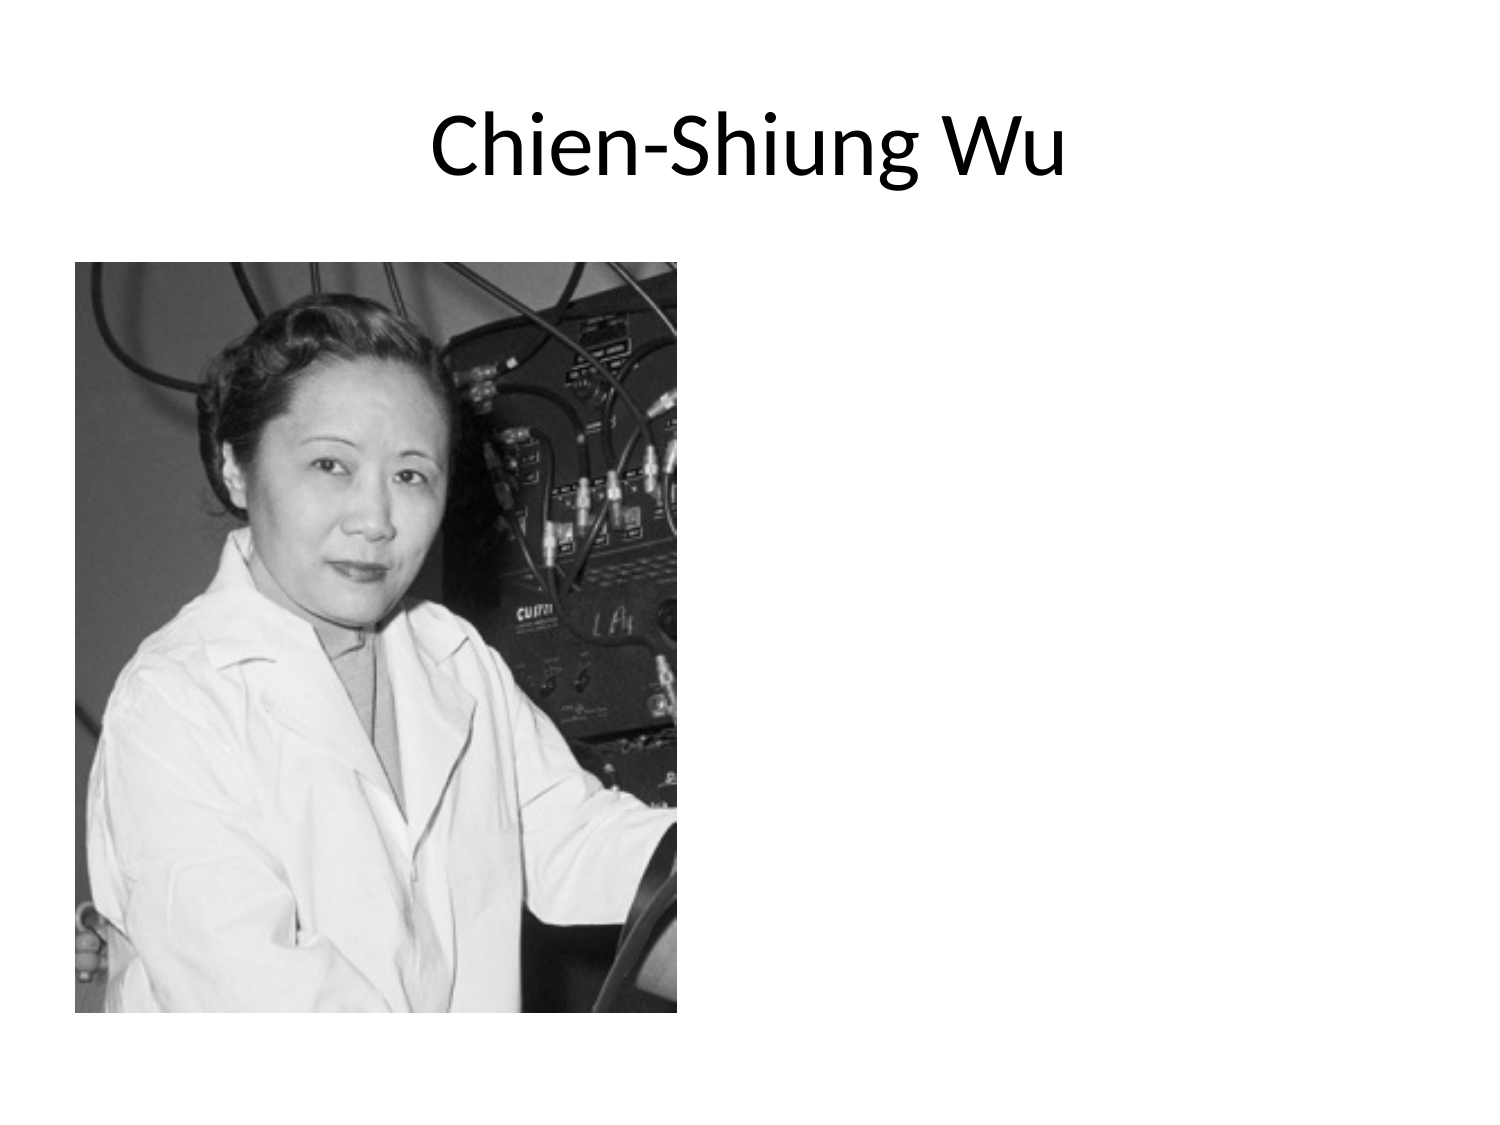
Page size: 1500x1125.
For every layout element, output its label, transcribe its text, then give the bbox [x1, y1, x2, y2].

title Chien-Shiung Wu [75, 45, 1425, 233]
picture [74, 262, 677, 1013]
